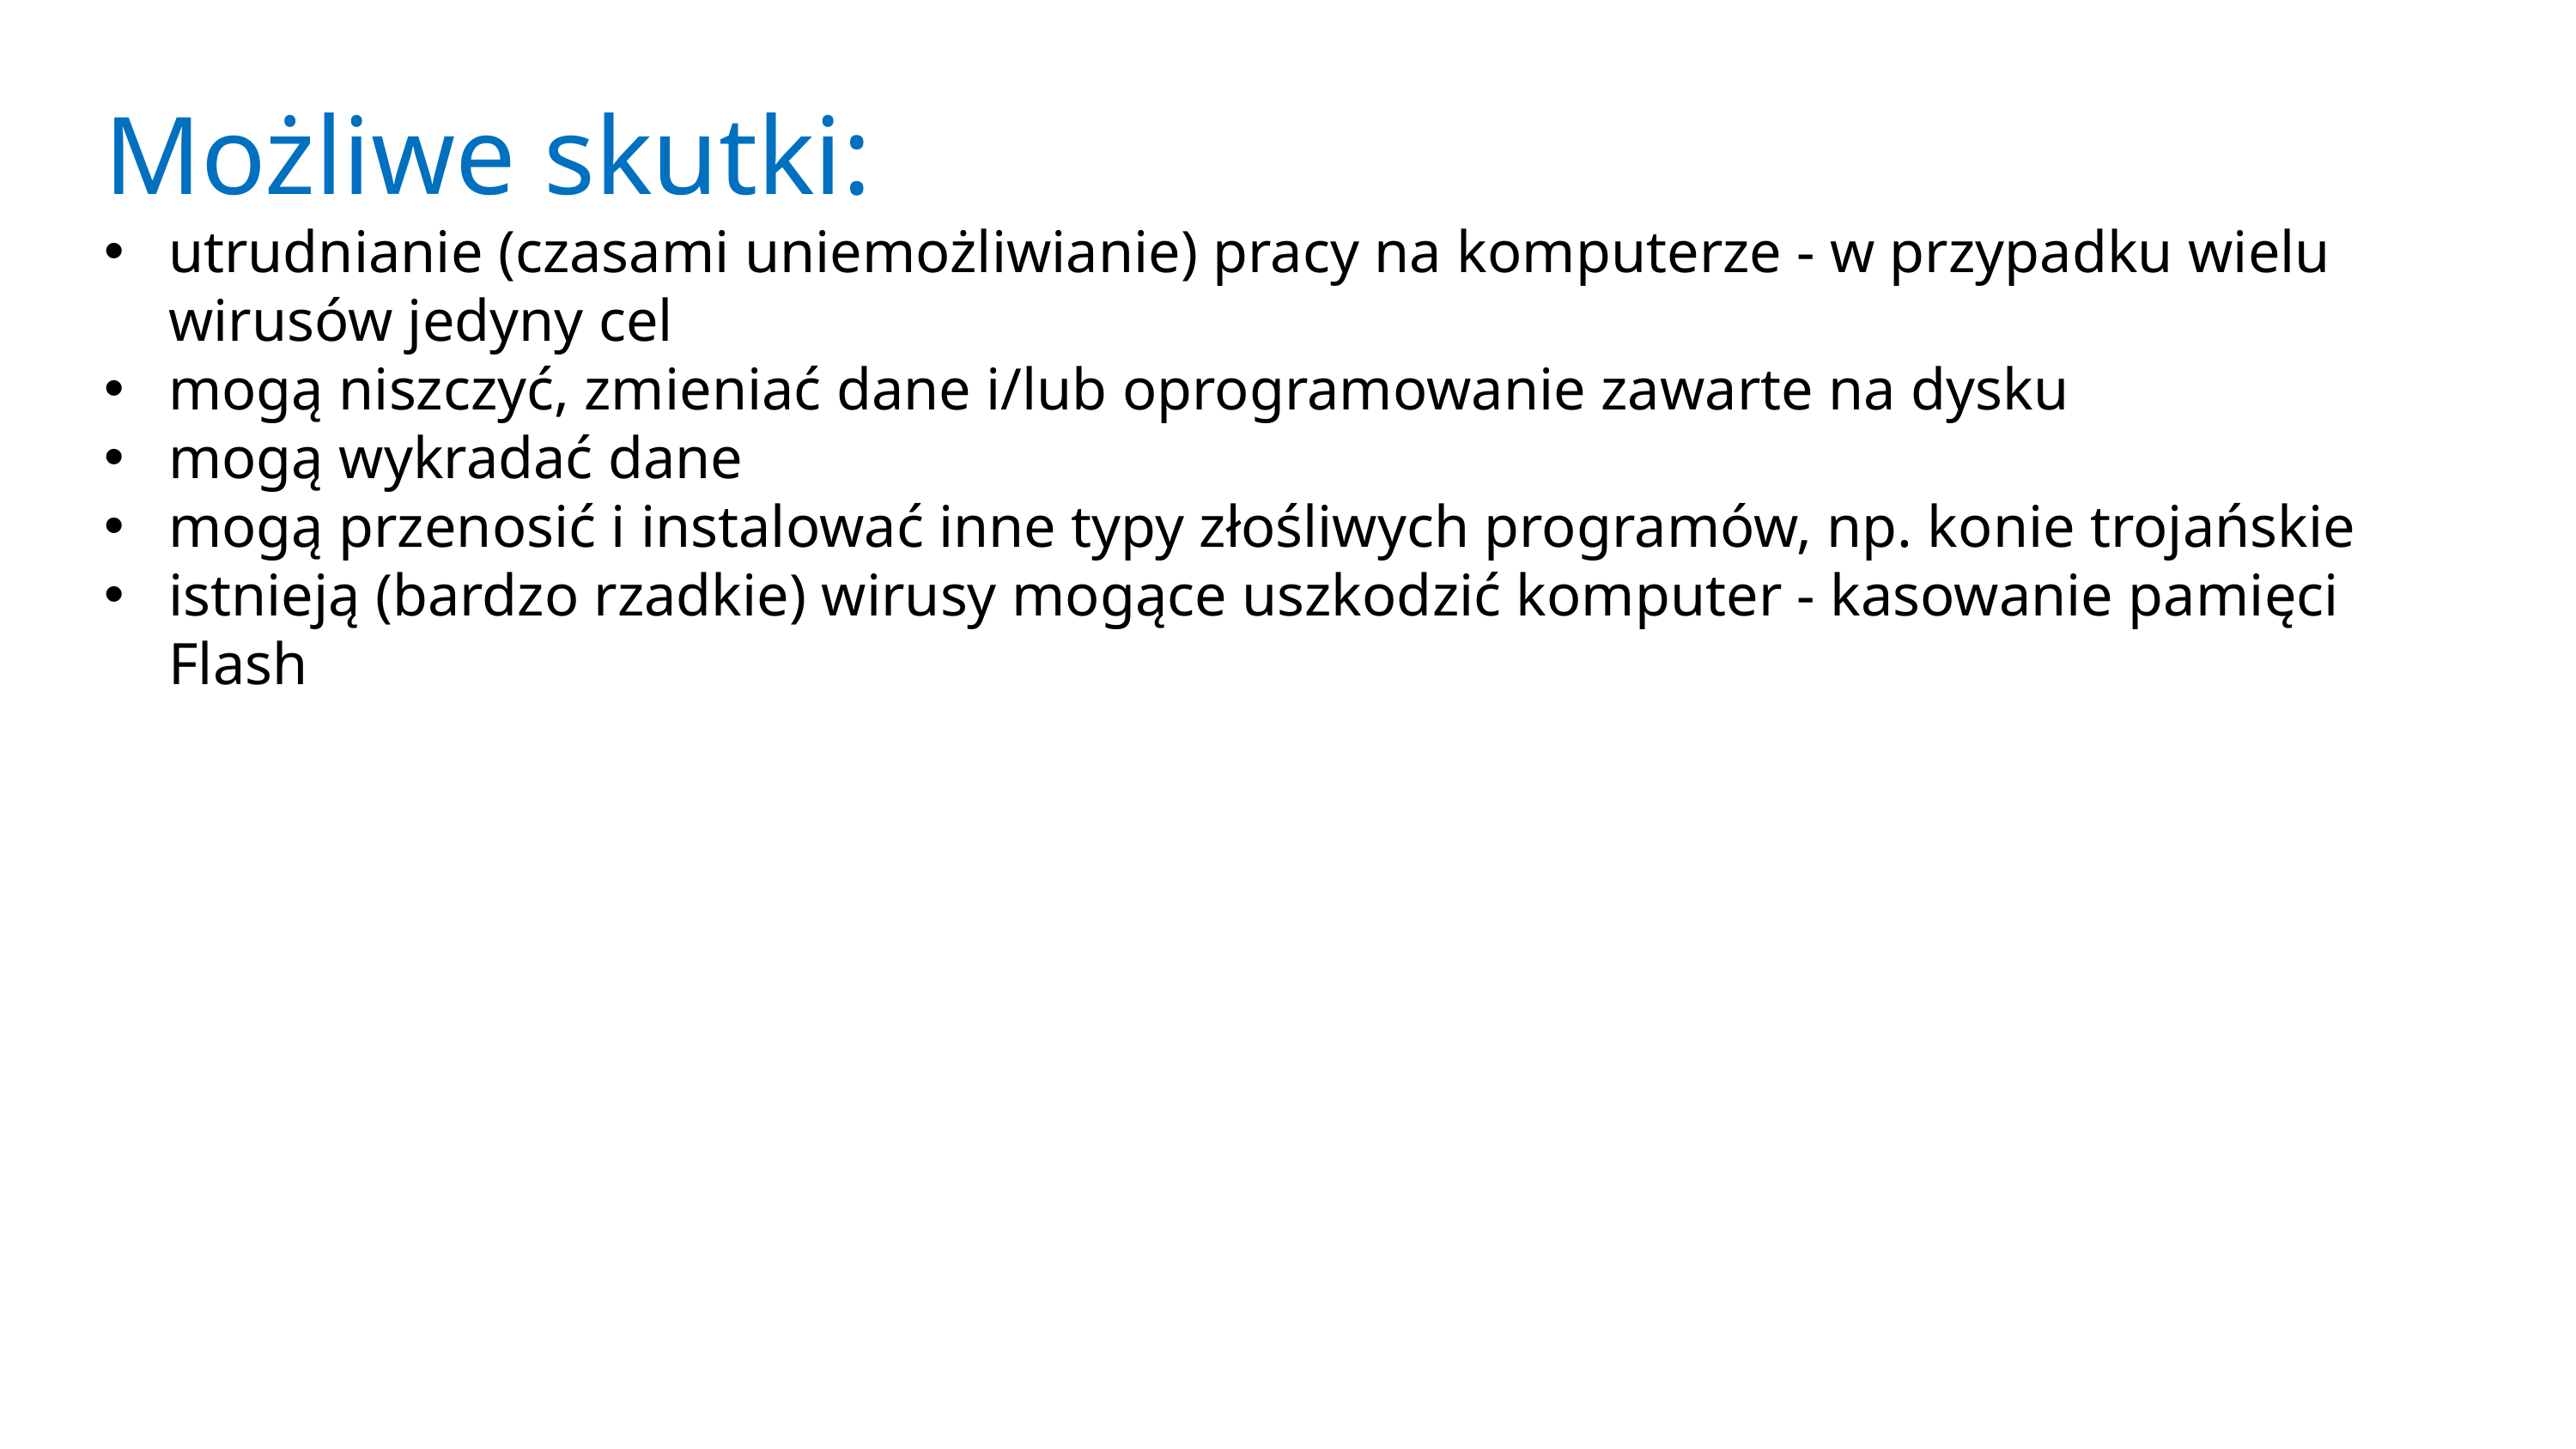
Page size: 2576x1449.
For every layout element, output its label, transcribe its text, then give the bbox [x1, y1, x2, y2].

text_box Możliwe skutki: utrudnianie (czasami uniemożliwianie) pracy na komputerze - w przypadku wielu wirusów jedyny cel mogą niszczyć, zmieniać dane i/lub oprogramowanie zawarte na dysku mogą wykradać dane mogą przenosić i instalować inne typy złośliwych programów, np. konie trojańskie istnieją (bardzo rzadkie) wirusy mogące uszkodzić komputer - kasowanie pamięci Flash [91, 80, 2485, 969]
